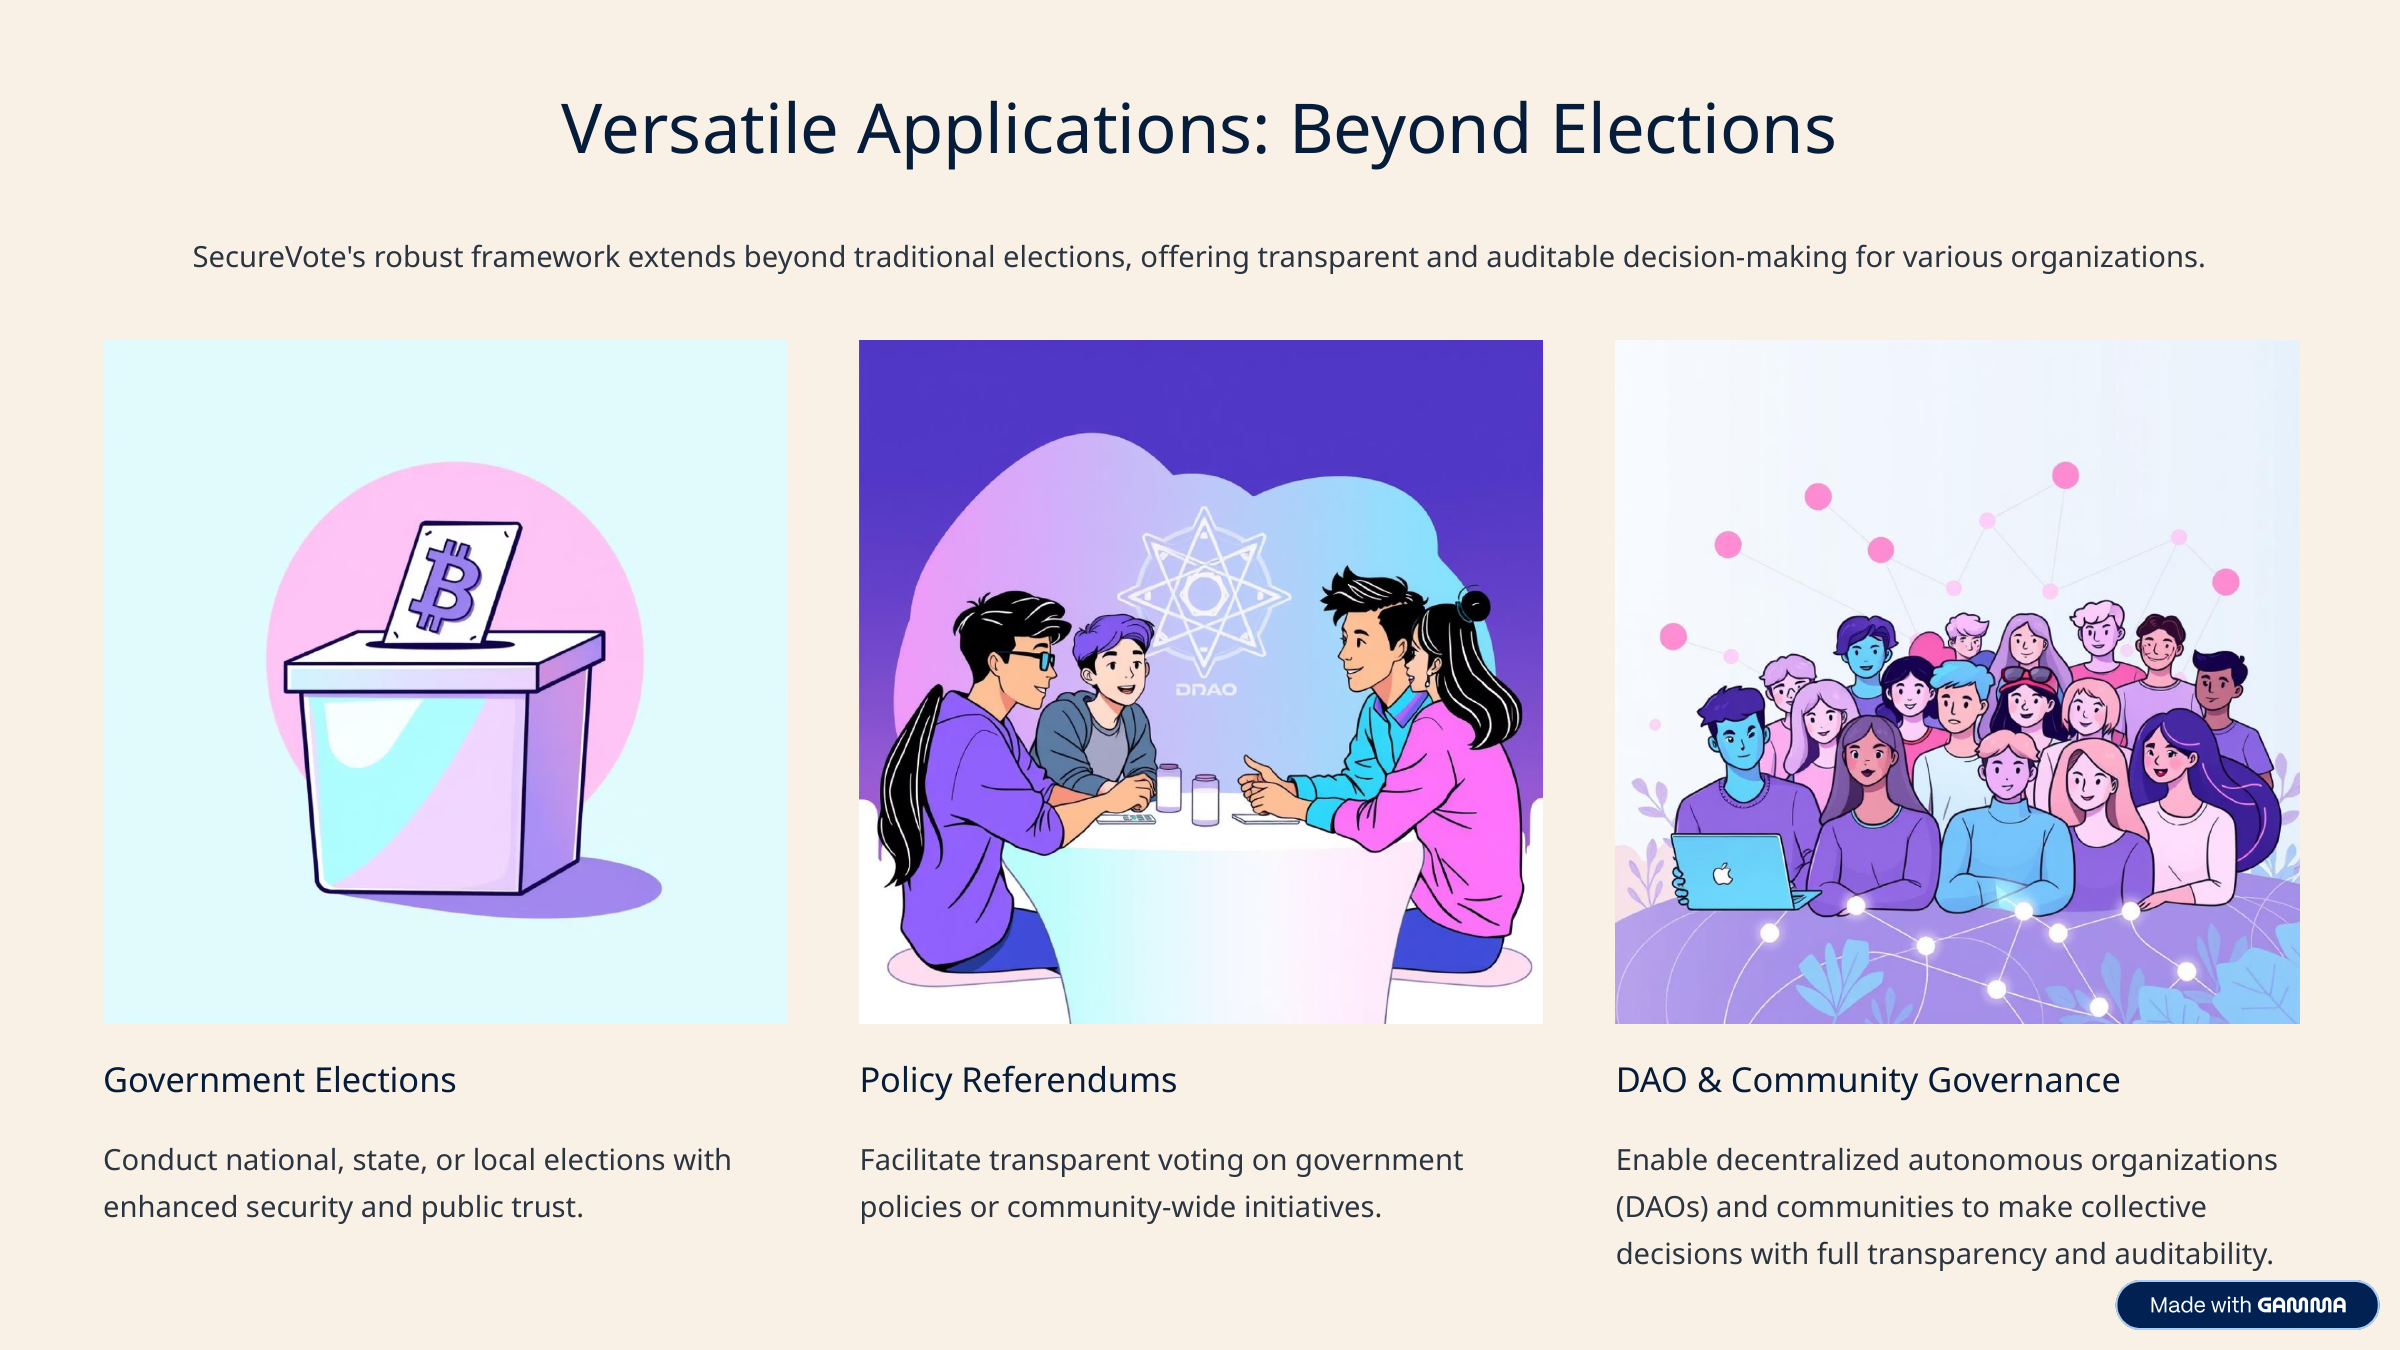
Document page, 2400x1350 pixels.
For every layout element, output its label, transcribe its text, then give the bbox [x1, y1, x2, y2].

text_box SecureVote's robust framework extends beyond traditional elections, offering transparent and auditable decision-making for various organizations. [103, 226, 2297, 274]
picture [103, 340, 787, 1024]
picture [2106, 1271, 2389, 1339]
text_box Facilitate transparent voting on government policies or community-wide initiatives. [859, 1129, 1543, 1224]
text_box Government Elections [103, 1056, 466, 1100]
text_box DAO & Community Governance [1615, 1056, 2129, 1100]
picture [1615, 340, 2300, 1024]
text_box Enable decentralized autonomous organizations (DAOs) and communities to make collective decisions with full transparency and auditability. [1615, 1129, 2299, 1271]
picture [859, 340, 1543, 1024]
text_box Policy Referendums [859, 1056, 1207, 1100]
text_box Conduct national, state, or local elections with enhanced security and public trust. [103, 1129, 787, 1224]
text_box Versatile Applications: Beyond Elections [549, 81, 1851, 168]
